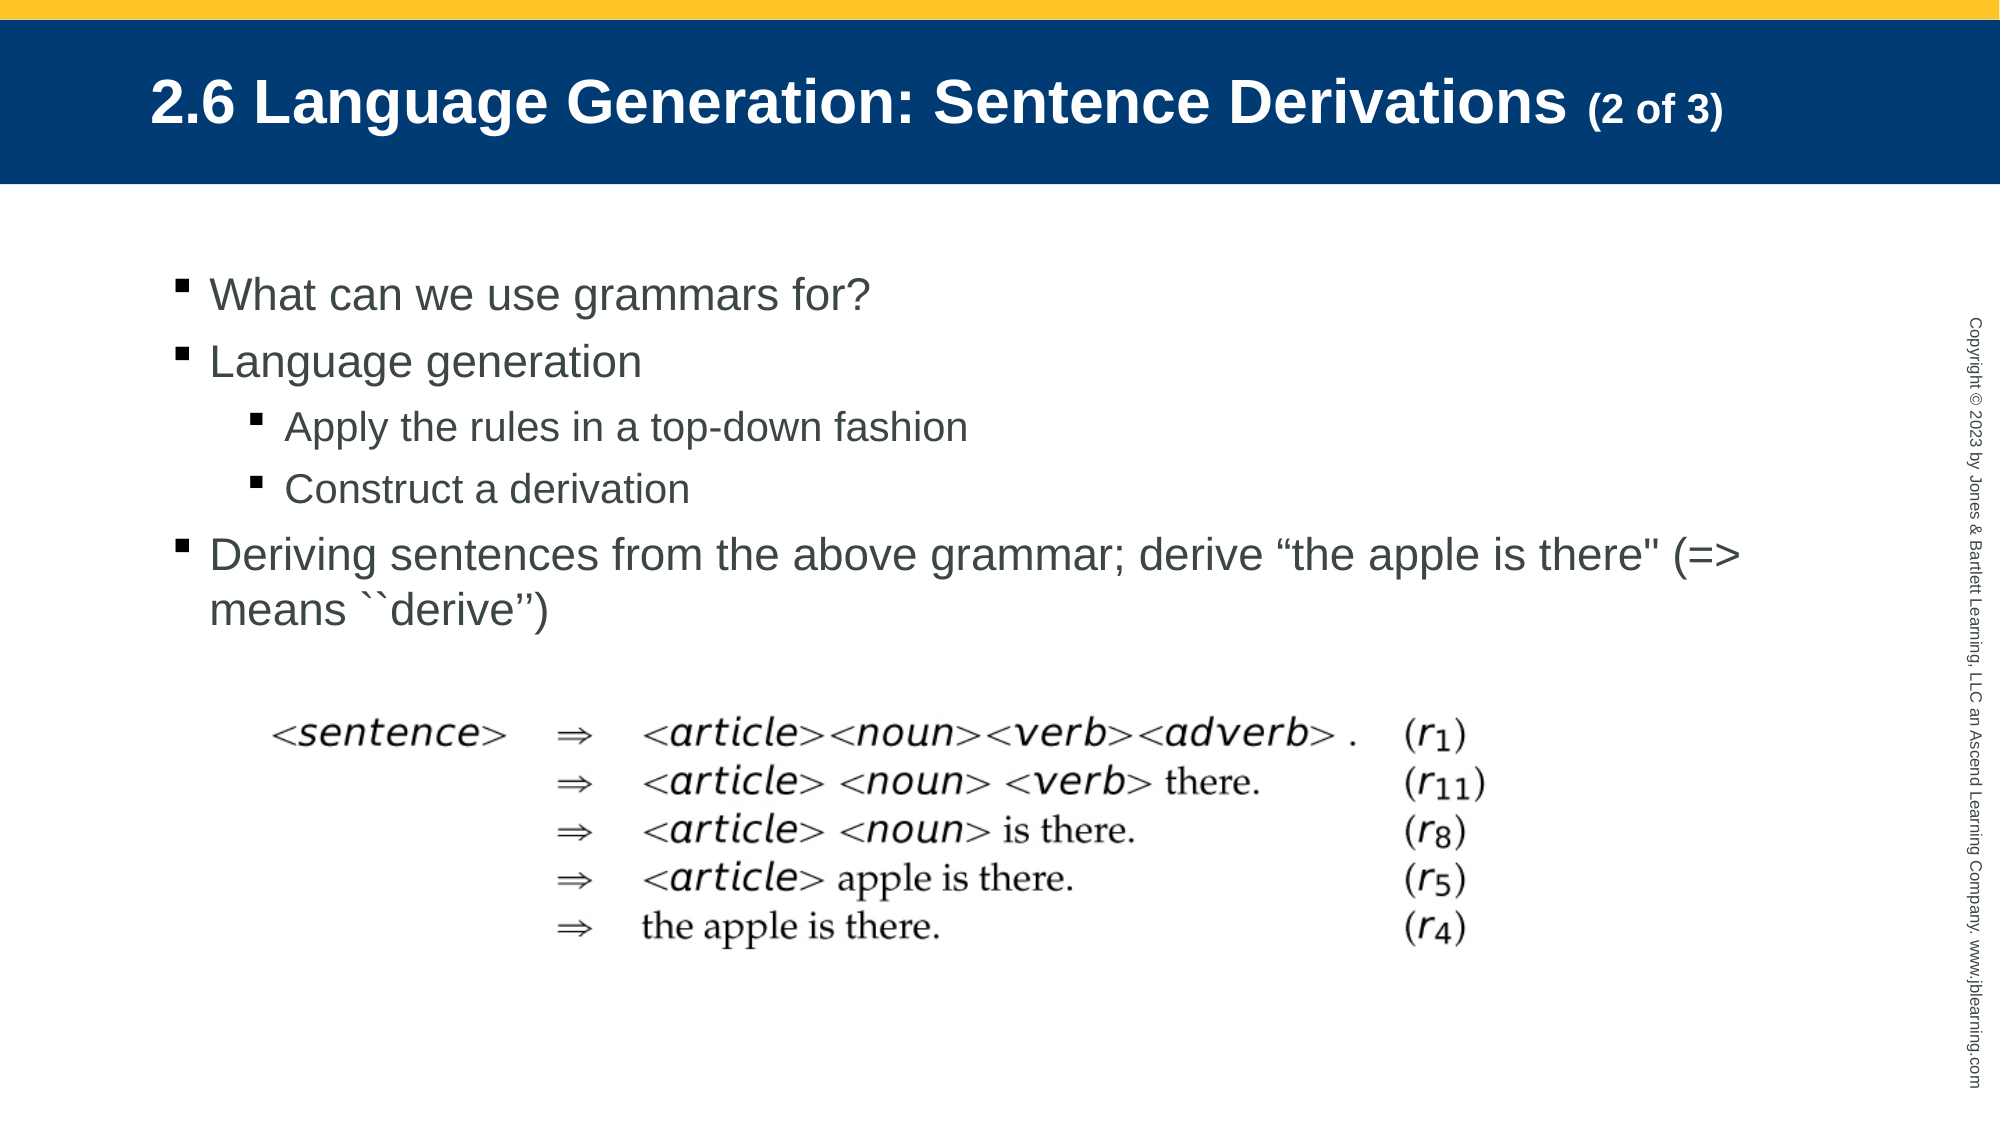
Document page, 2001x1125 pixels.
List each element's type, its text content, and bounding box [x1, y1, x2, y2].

title 2.6 Language Generation: Sentence Derivations (2 of 3) [0, 19, 2000, 185]
list What can we use grammars for? Language generation Apply the rules in a top-down fashion Construct a derivation Deriving sentences from the above grammar; derive “the apple is there" (=> means ``derive’’) [151, 244, 1840, 1016]
picture [271, 714, 1488, 952]
